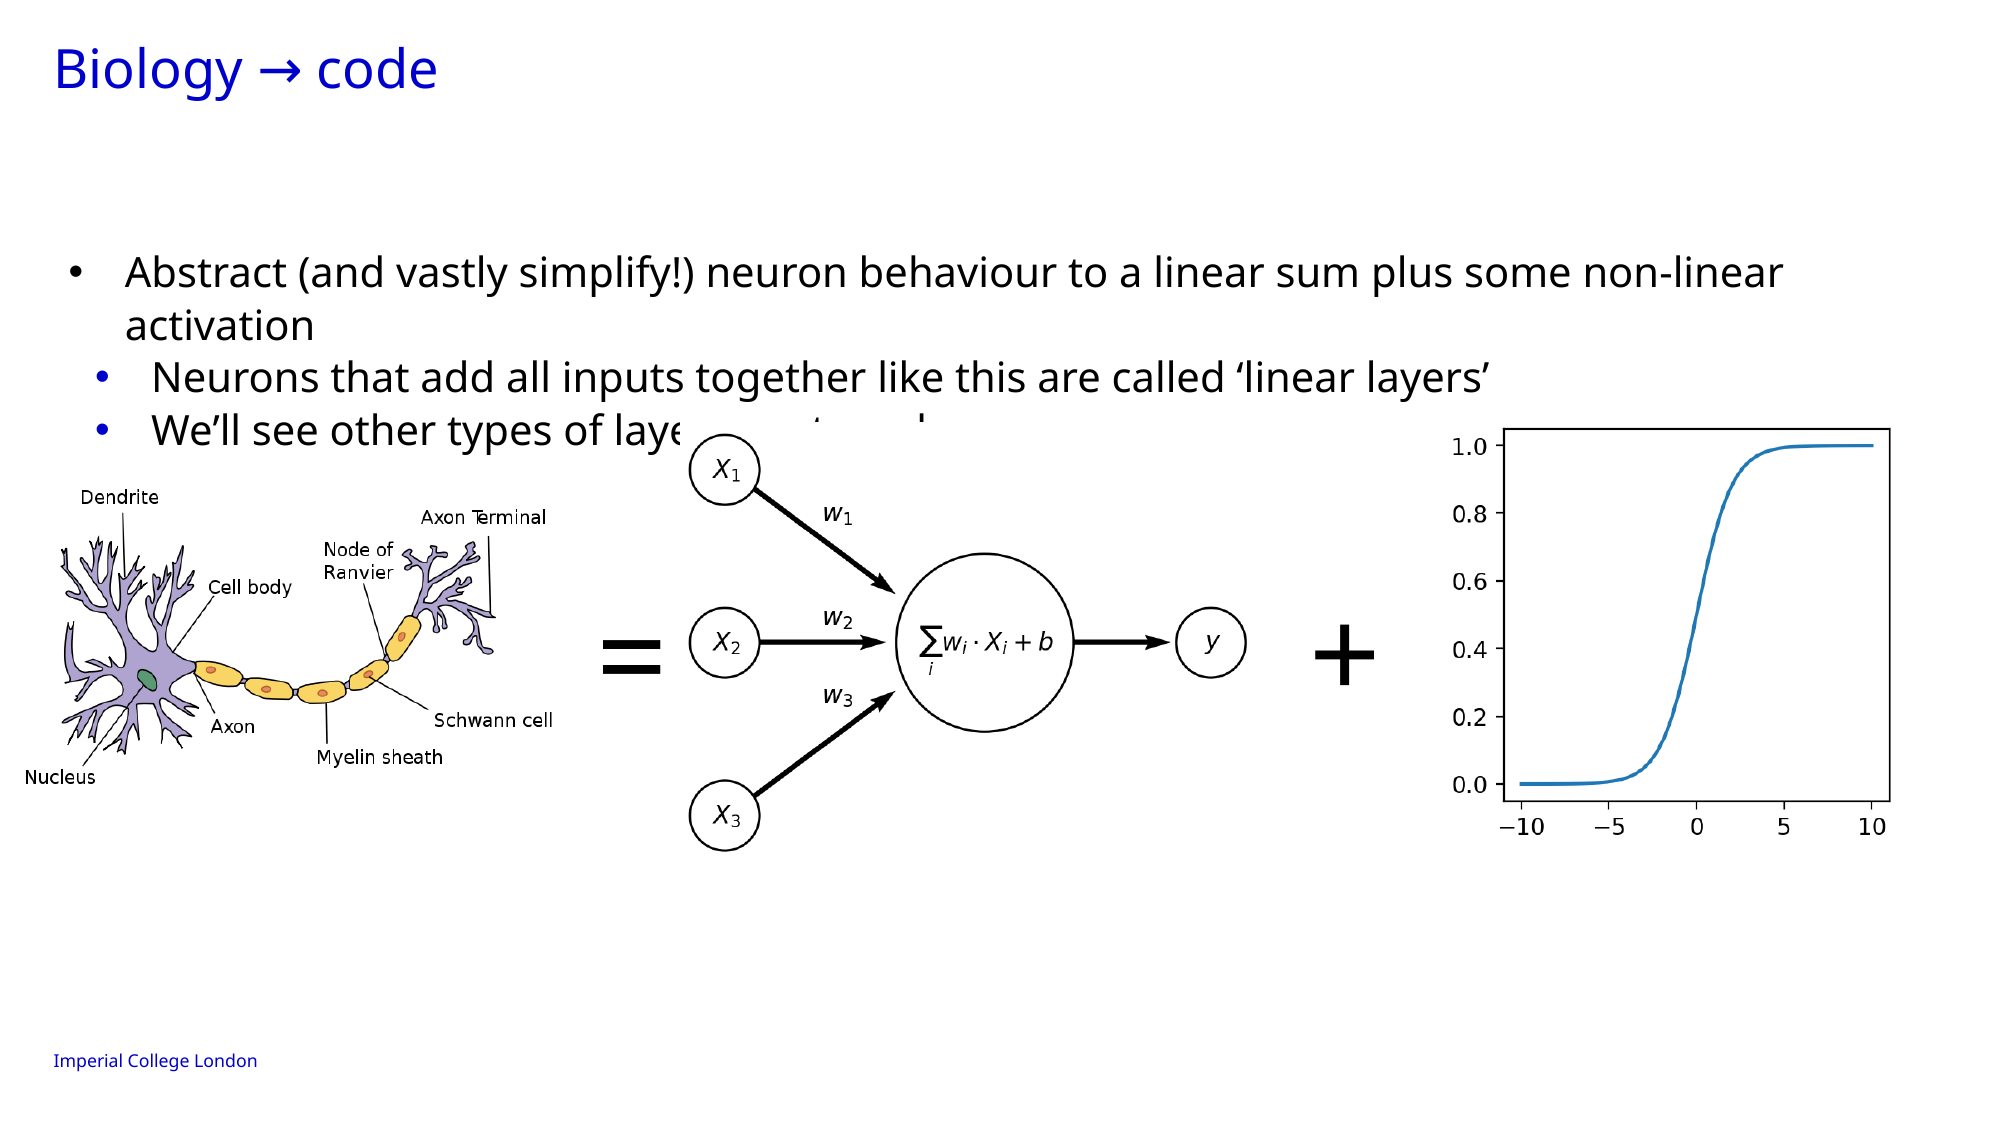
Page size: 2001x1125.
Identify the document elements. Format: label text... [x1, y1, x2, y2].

title Biology → code [53, 41, 1947, 104]
picture [24, 486, 556, 787]
list Abstract (and vastly simplify!) neuron behaviour to a linear sum plus some non-linear activation Neurons that add all inputs together like this are called ‘linear layers’ We’ll see other types of layers next week [53, 228, 1947, 1028]
text_box = [596, 569, 679, 704]
picture [1434, 412, 1905, 856]
text_box + [1309, 566, 1393, 702]
picture [679, 422, 1255, 856]
